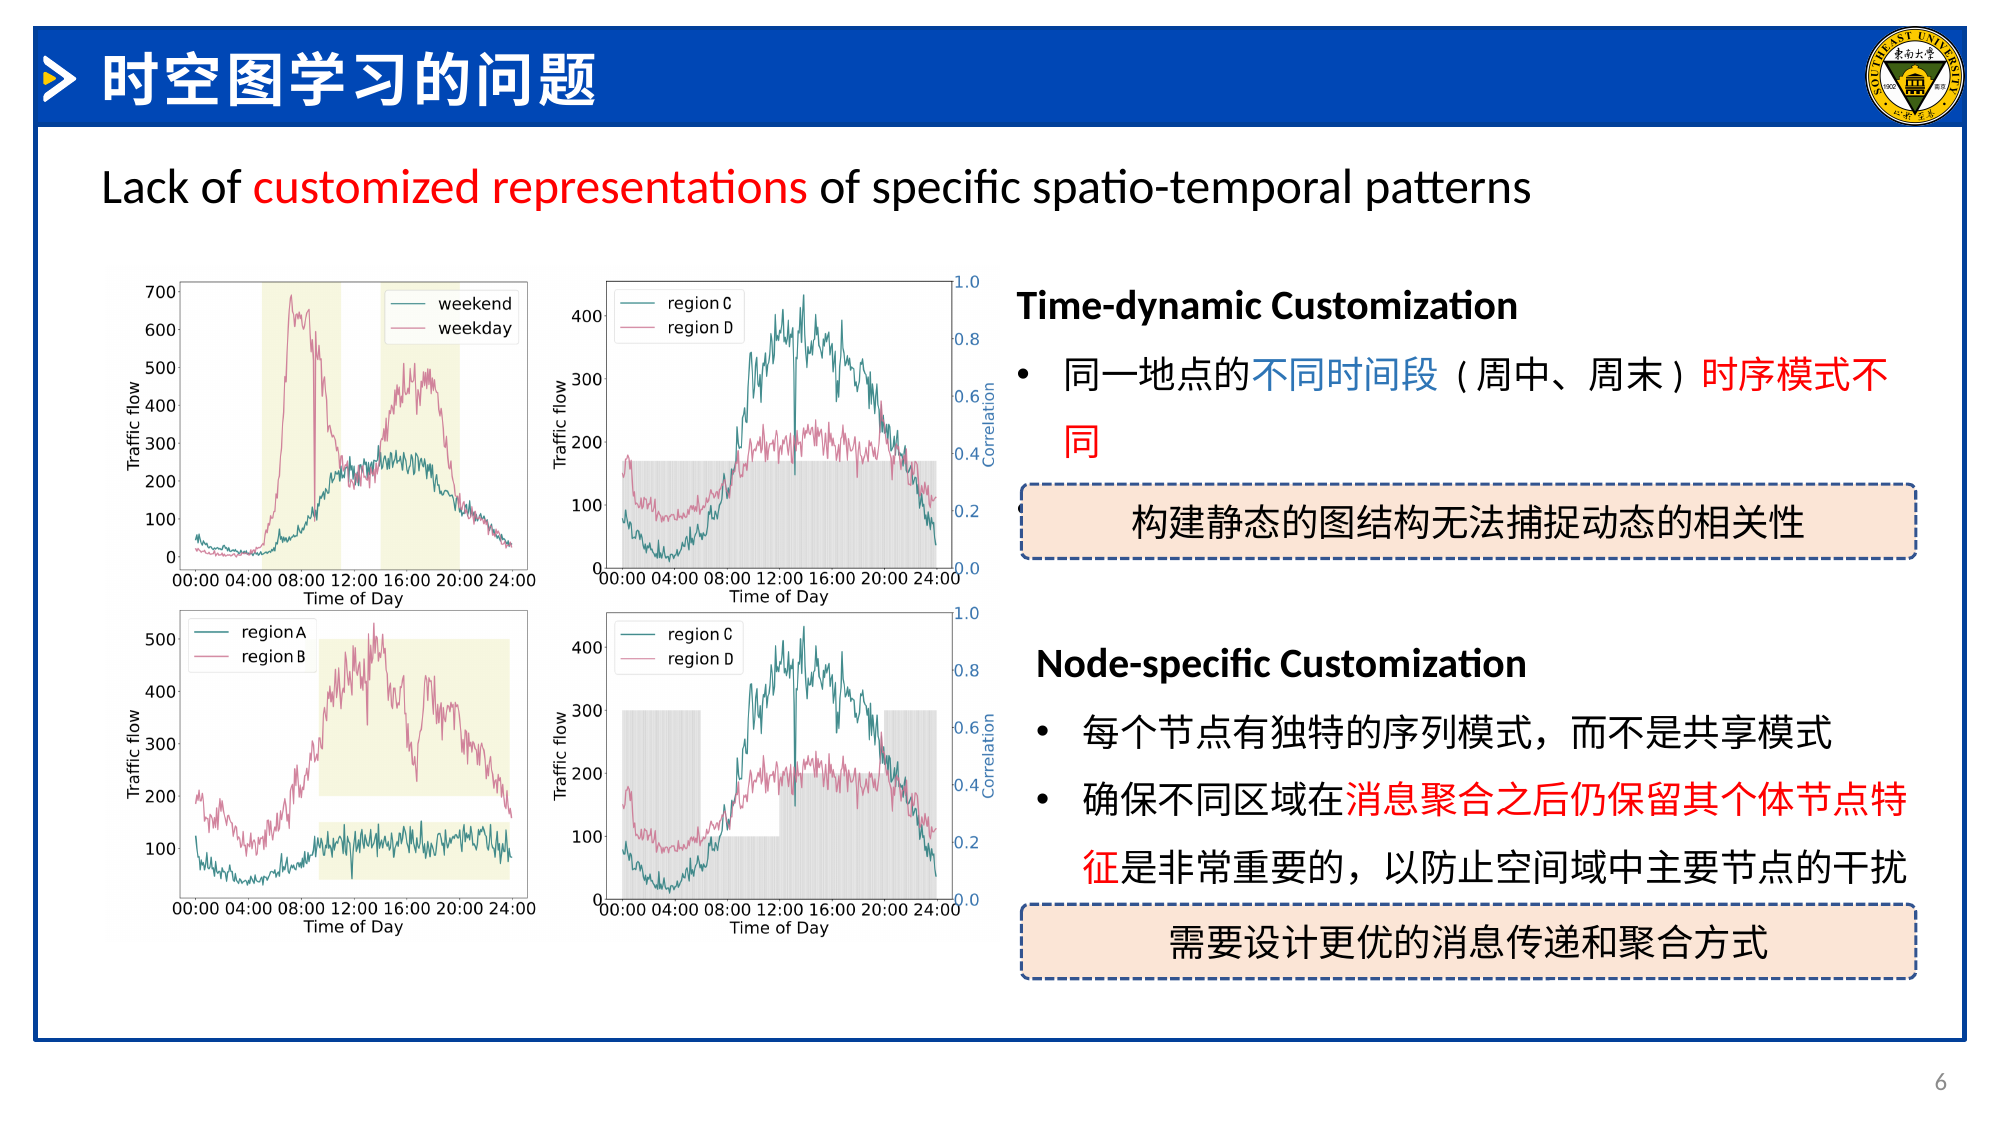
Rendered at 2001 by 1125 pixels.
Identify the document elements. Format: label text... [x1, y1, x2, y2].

text_box Time-dynamic Customization 同一地点的不同时间段 (周中、周末) 时序模式不同 同一时间段的不同地点的相关性随时间变化 [1001, 245, 1916, 538]
text_box 需要设计更优的消息传递和聚合方式 [1020, 903, 1917, 980]
picture [105, 265, 1000, 942]
picture [1865, 26, 1965, 126]
list Lack of customized representations of specific spatio-temporal patterns [86, 146, 1957, 221]
text_box Node-specific Customization 每个节点有独特的序列模式，而不是共享模式 确保不同区域在消息聚合之后仍保留其个体节点特征是非常重要的，以防止空间域中主要节点的干扰 [1021, 603, 1936, 896]
title 时空图学习的问题 [86, 35, 1743, 122]
slide_number 6 [1843, 1051, 1963, 1111]
text_box 构建静态的图结构无法捕捉动态的相关性 [1020, 483, 1917, 560]
